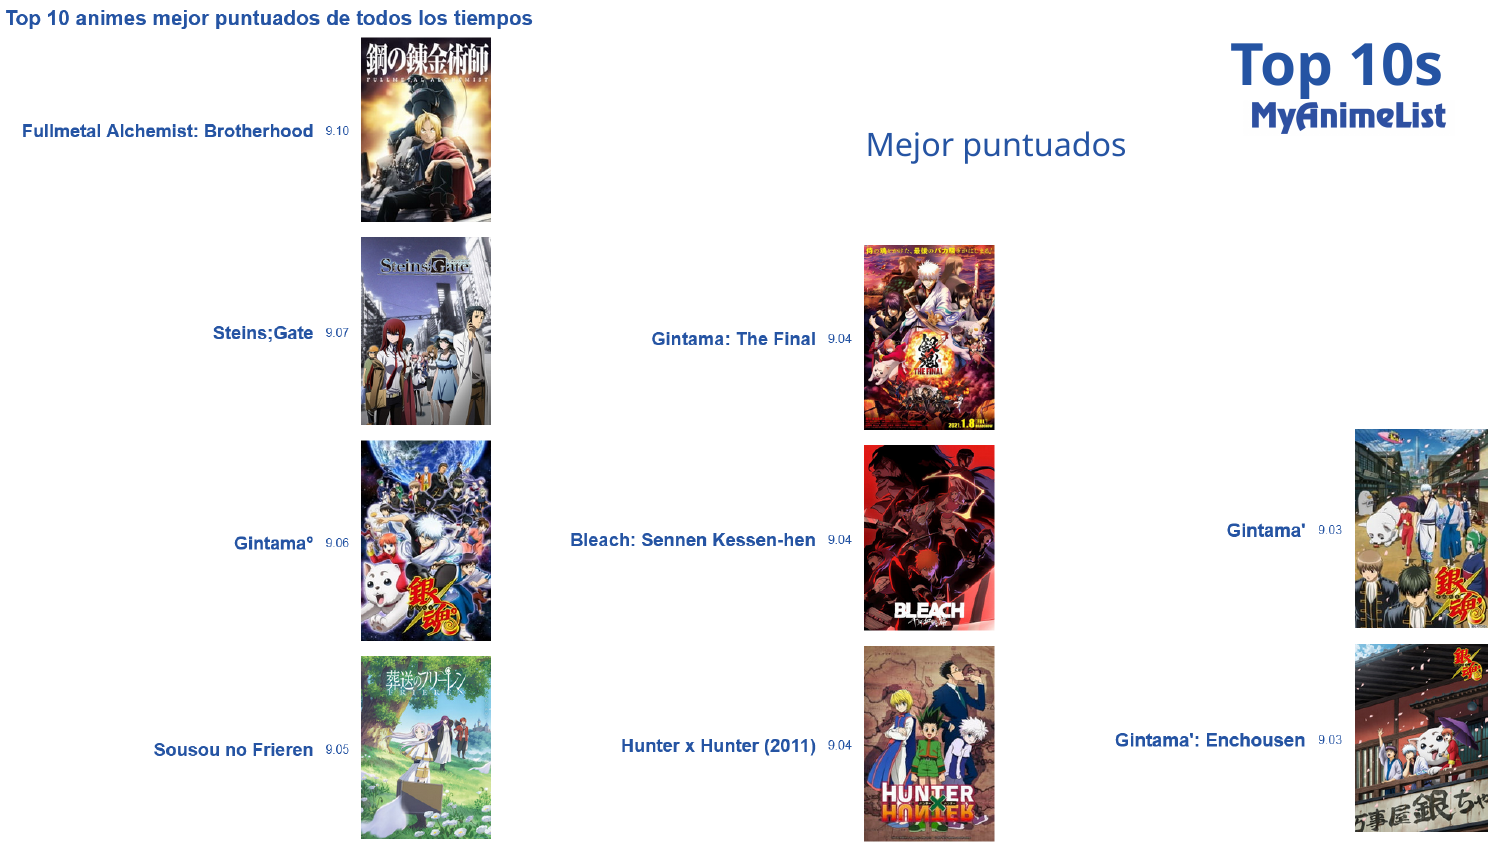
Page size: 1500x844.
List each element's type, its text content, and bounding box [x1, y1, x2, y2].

picture [1106, 415, 1500, 844]
title Top 10s [1215, 12, 1484, 116]
picture [1243, 100, 1456, 136]
title Mejor puntuados [850, 109, 1225, 179]
picture [557, 209, 1018, 844]
picture [0, 0, 536, 844]
